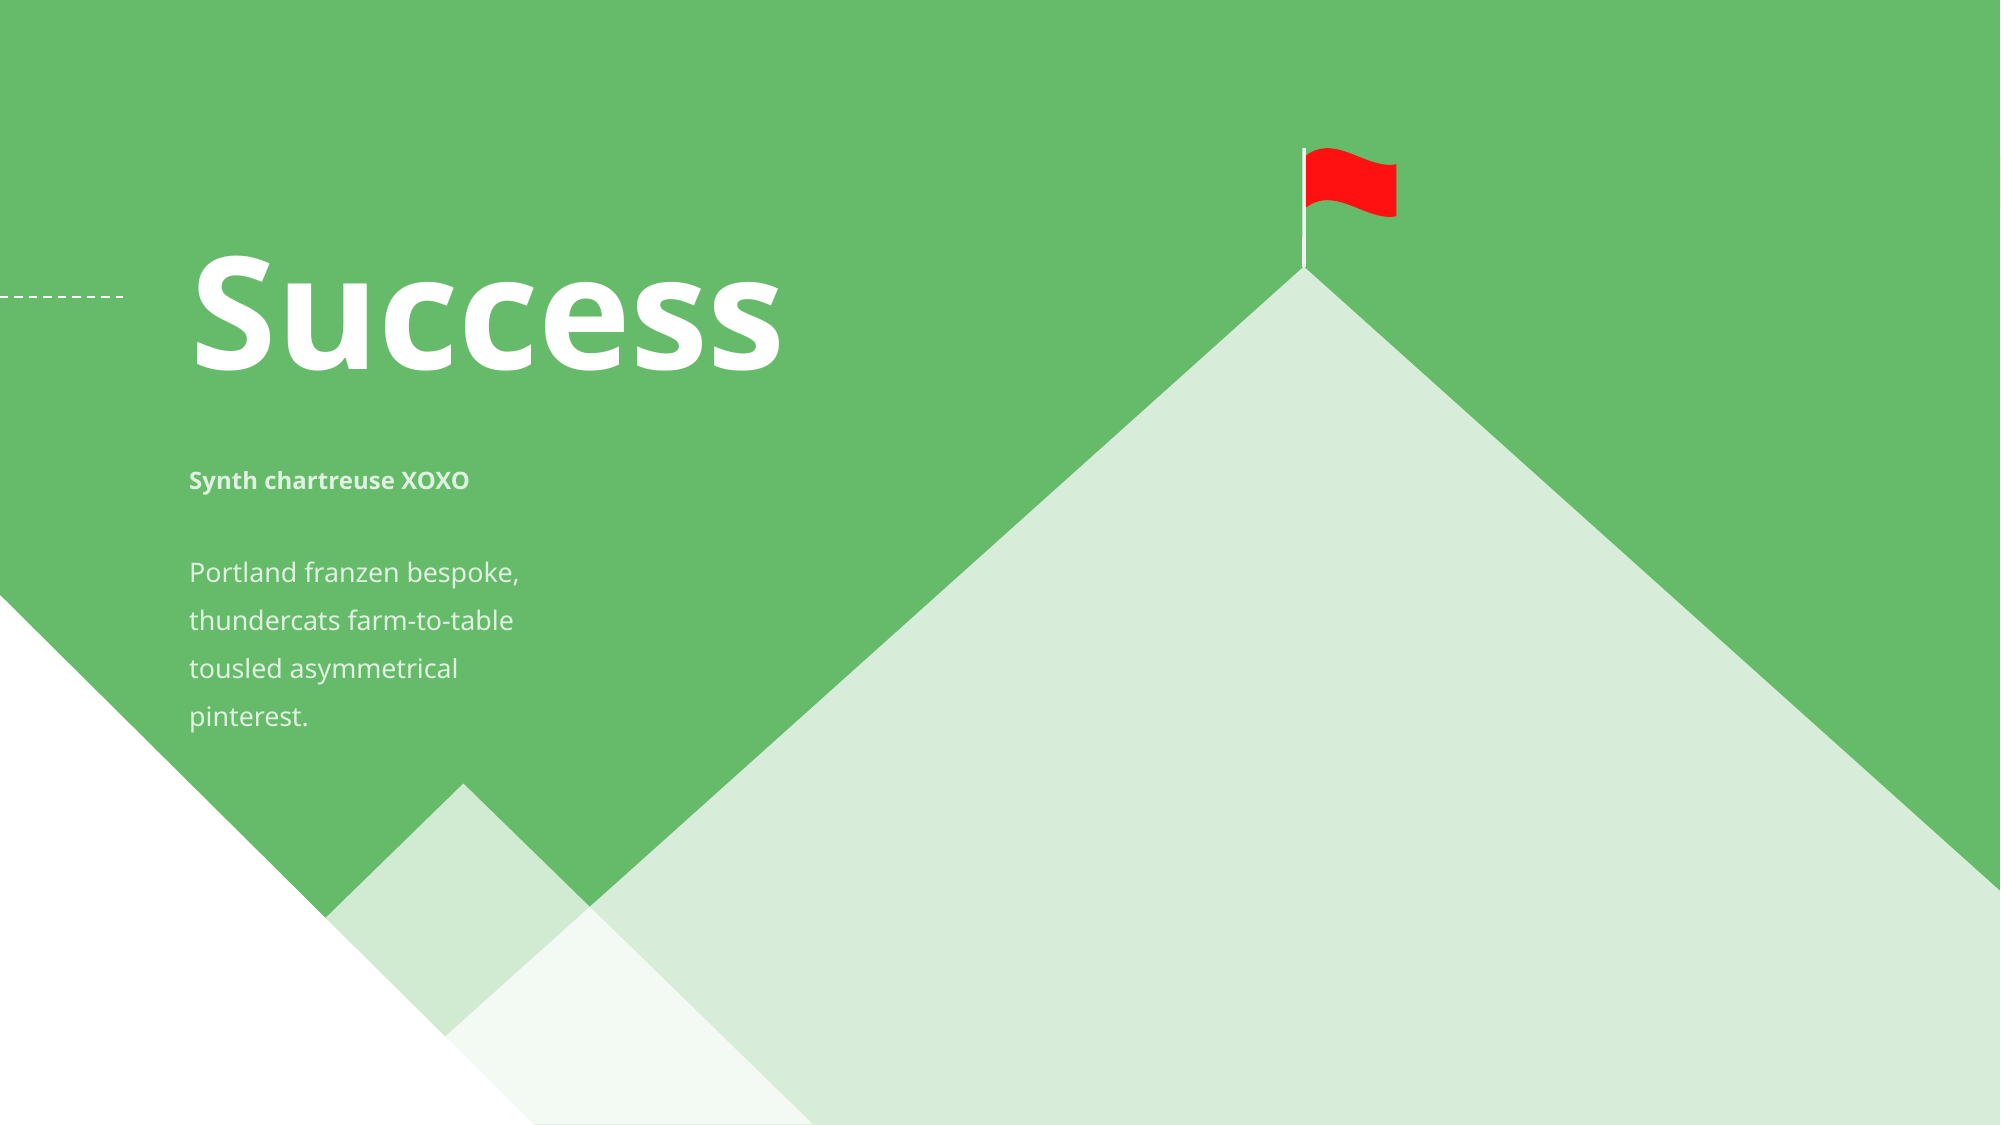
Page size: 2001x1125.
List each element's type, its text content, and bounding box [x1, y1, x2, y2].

list Success [175, 230, 1119, 383]
list Portland franzen bespoke, thundercats farm-to-table tousled asymmetrical pinterest. [174, 532, 592, 741]
list Synth chartreuse XOXO [174, 444, 592, 503]
